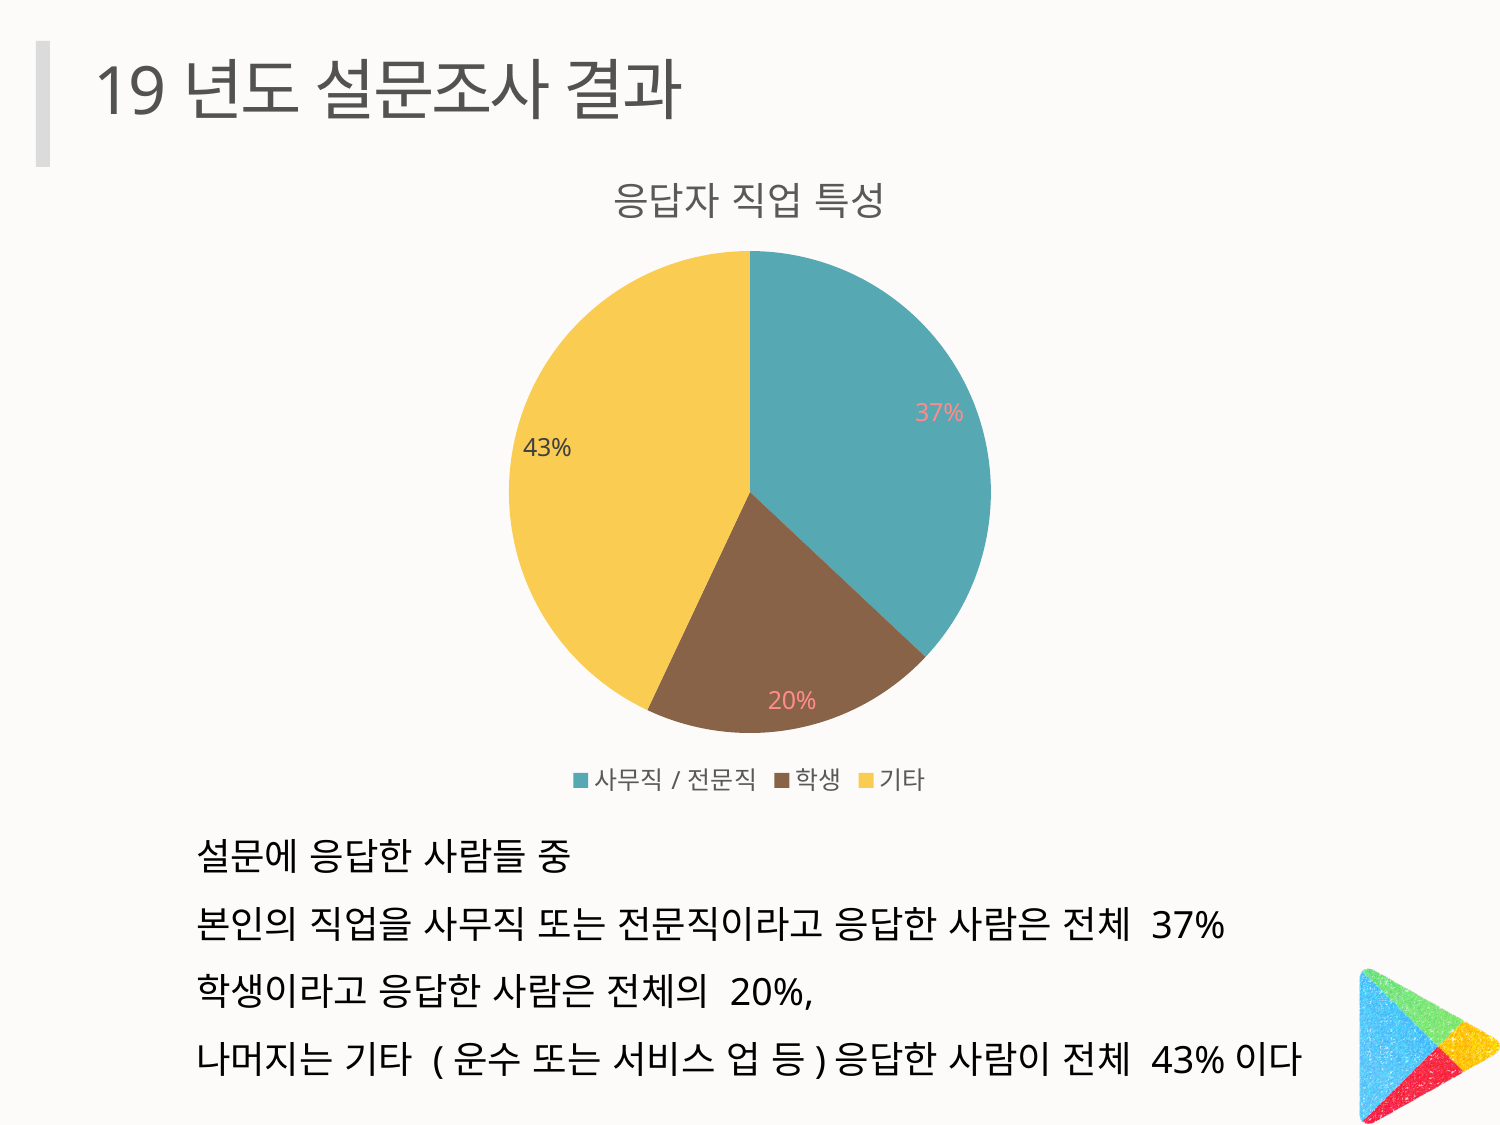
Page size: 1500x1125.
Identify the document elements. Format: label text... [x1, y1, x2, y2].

picture [1359, 968, 1500, 1124]
chart [249, 136, 1250, 804]
text_box 설문에 응답한 사람들 중 본인의 직업을 사무직 또는 전문직이라고 응답한 사람은 전체 37% 학생이라고 응답한 사람은 전체의 20%, 나머지는 기타 (운수 또는 서비스 업 등)응답한 사람이 전체 43%이다 [181, 803, 1319, 1089]
text_box 19년도 설문조사 결과 [78, 40, 699, 136]
